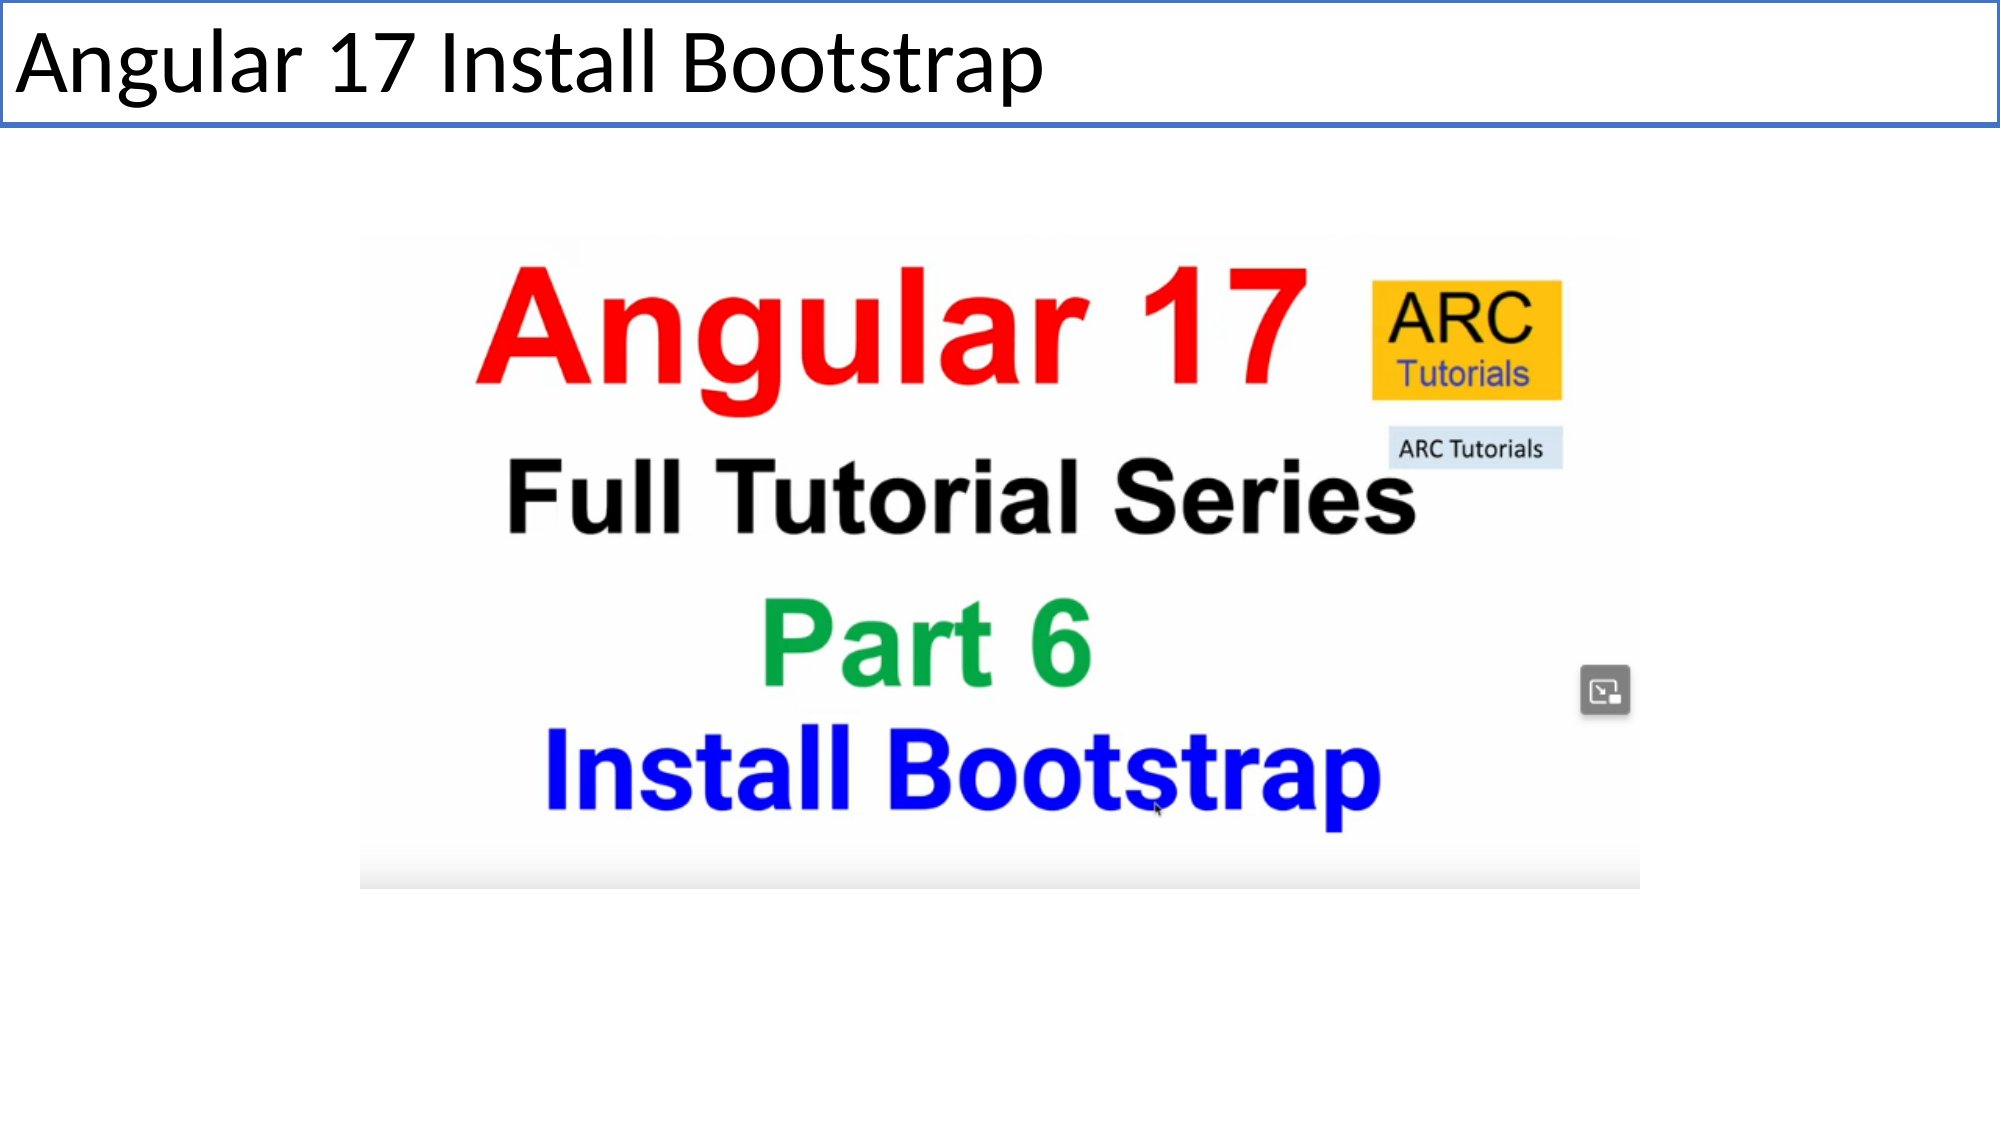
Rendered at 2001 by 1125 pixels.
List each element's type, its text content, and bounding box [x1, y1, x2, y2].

picture [359, 236, 1640, 889]
title Angular 17 Install Bootstrap [0, 0, 2000, 126]
